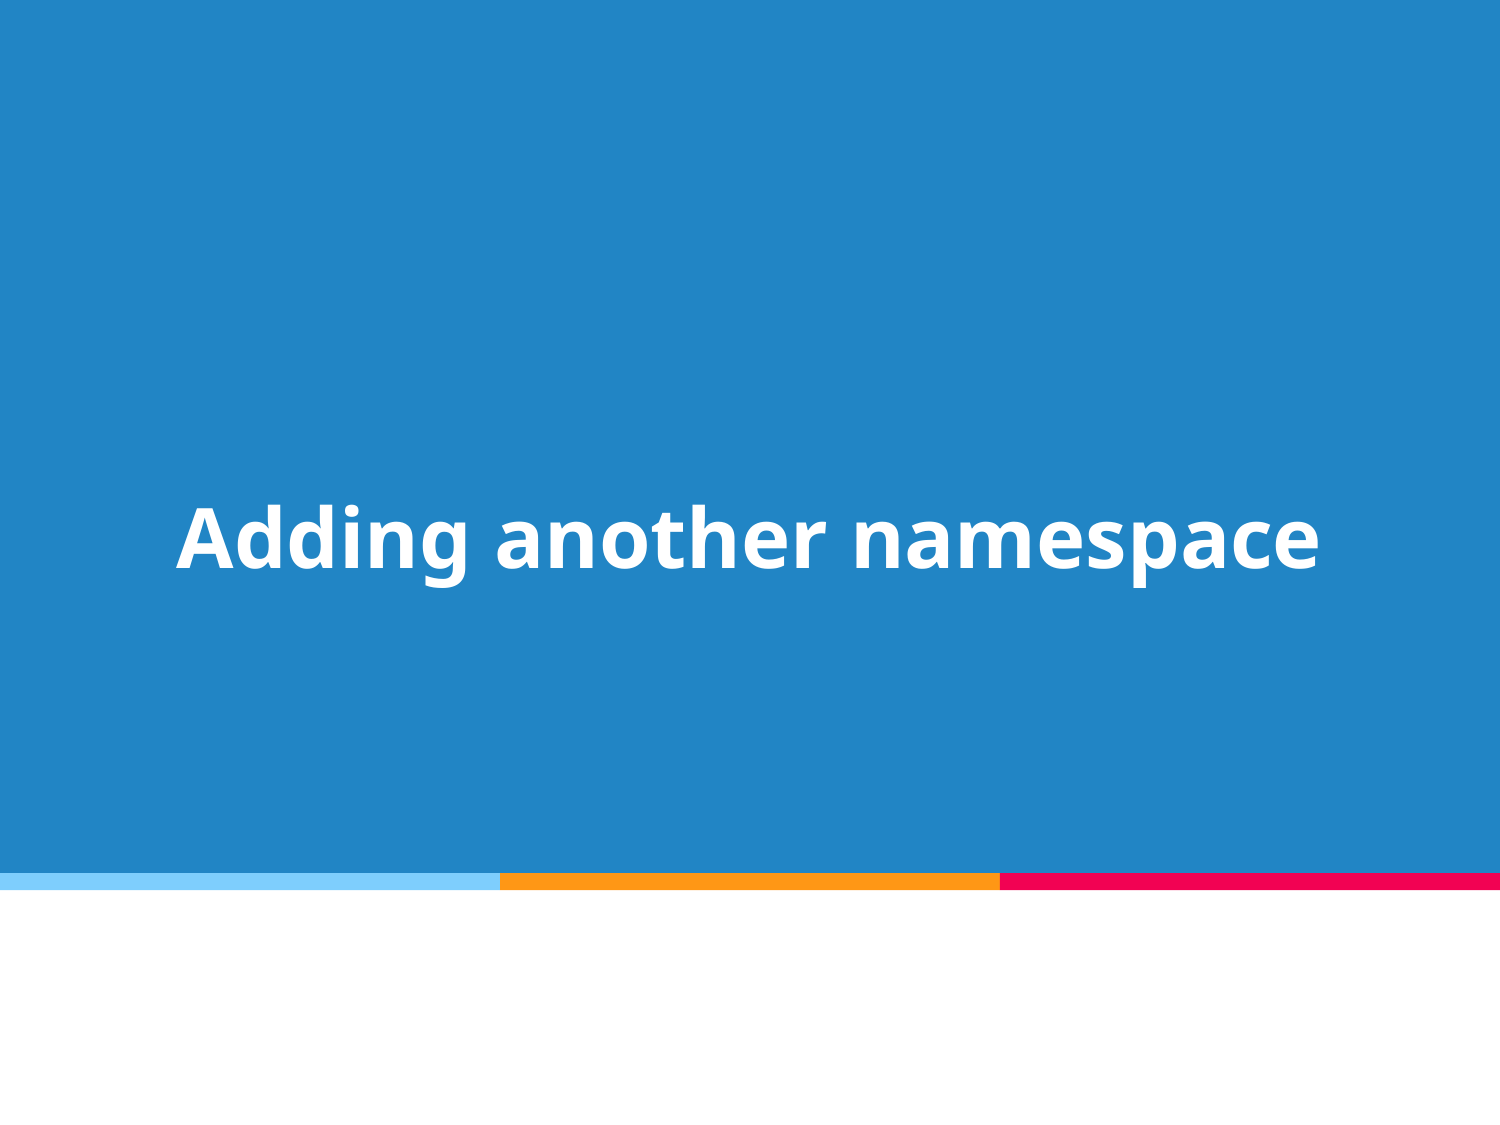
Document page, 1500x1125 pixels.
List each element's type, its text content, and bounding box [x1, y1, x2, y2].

title Adding another namespace [112, 346, 1388, 600]
